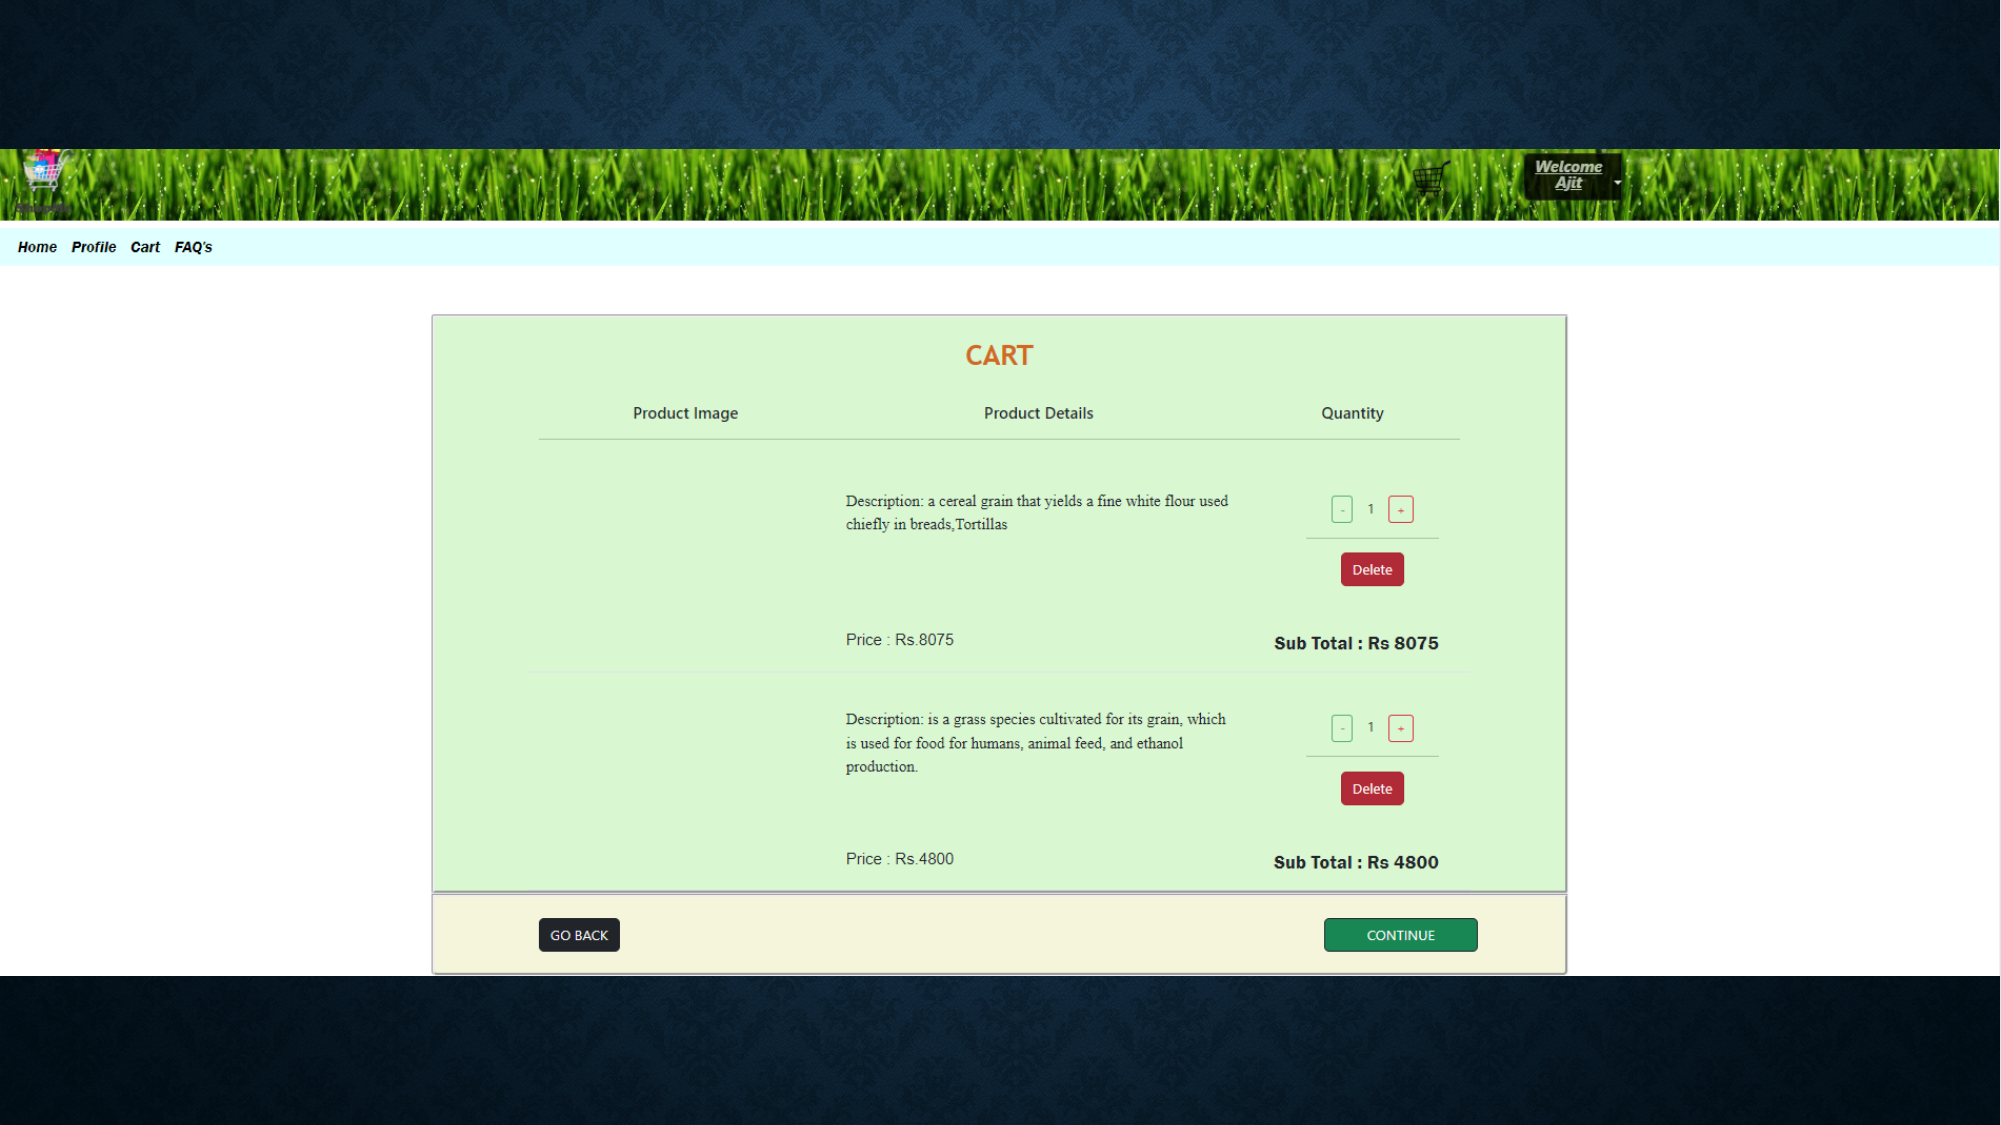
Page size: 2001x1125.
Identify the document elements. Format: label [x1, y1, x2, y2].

picture [0, 148, 2000, 977]
